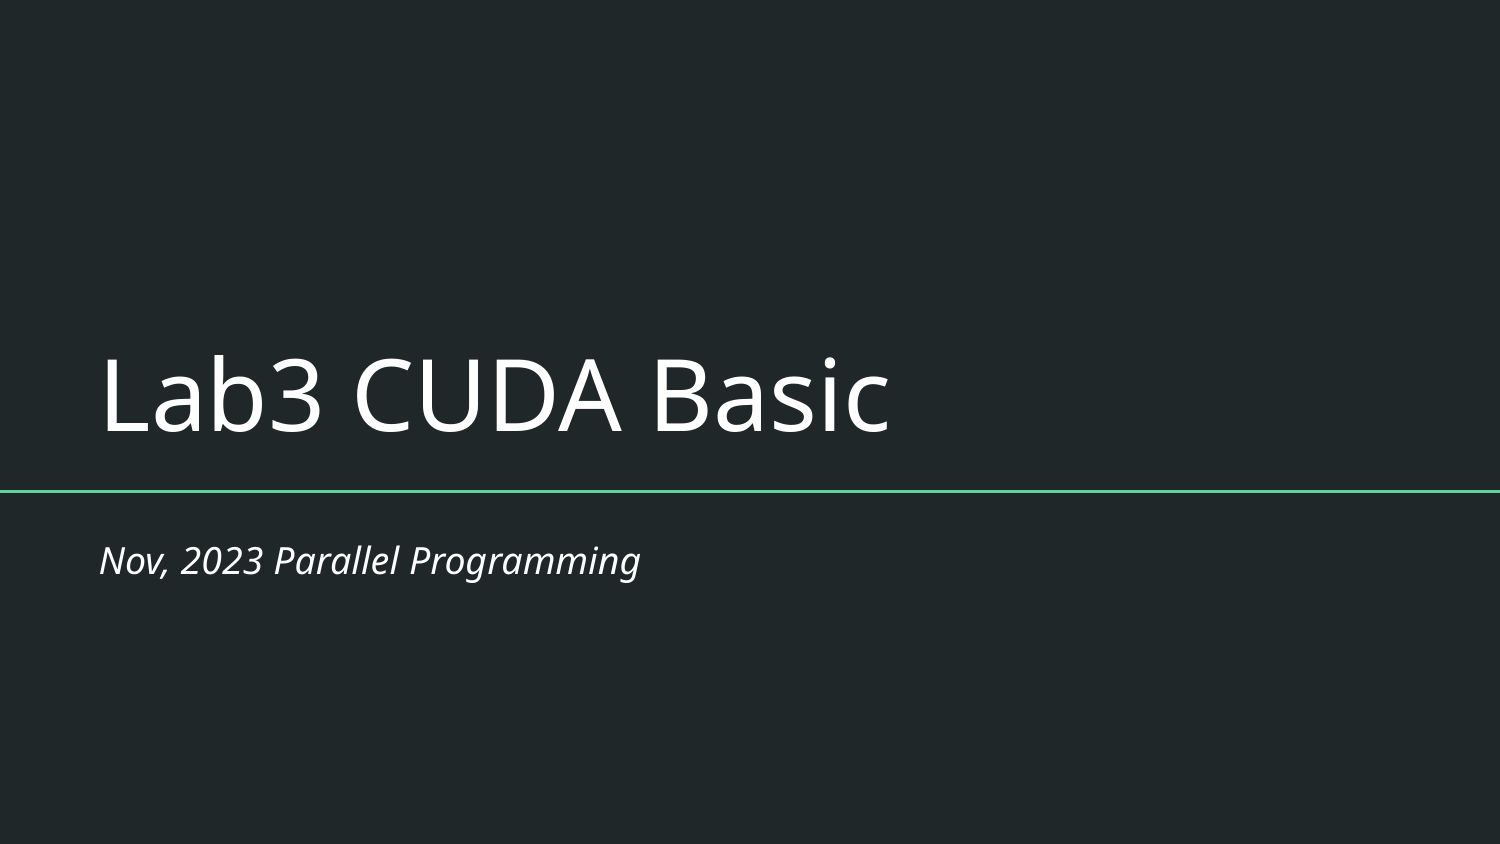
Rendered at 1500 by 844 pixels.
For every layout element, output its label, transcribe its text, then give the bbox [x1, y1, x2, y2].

subtitle Nov, 2023 Parallel Programming [83, 522, 1417, 626]
title Lab3 CUDA Basic [83, 206, 1417, 467]
